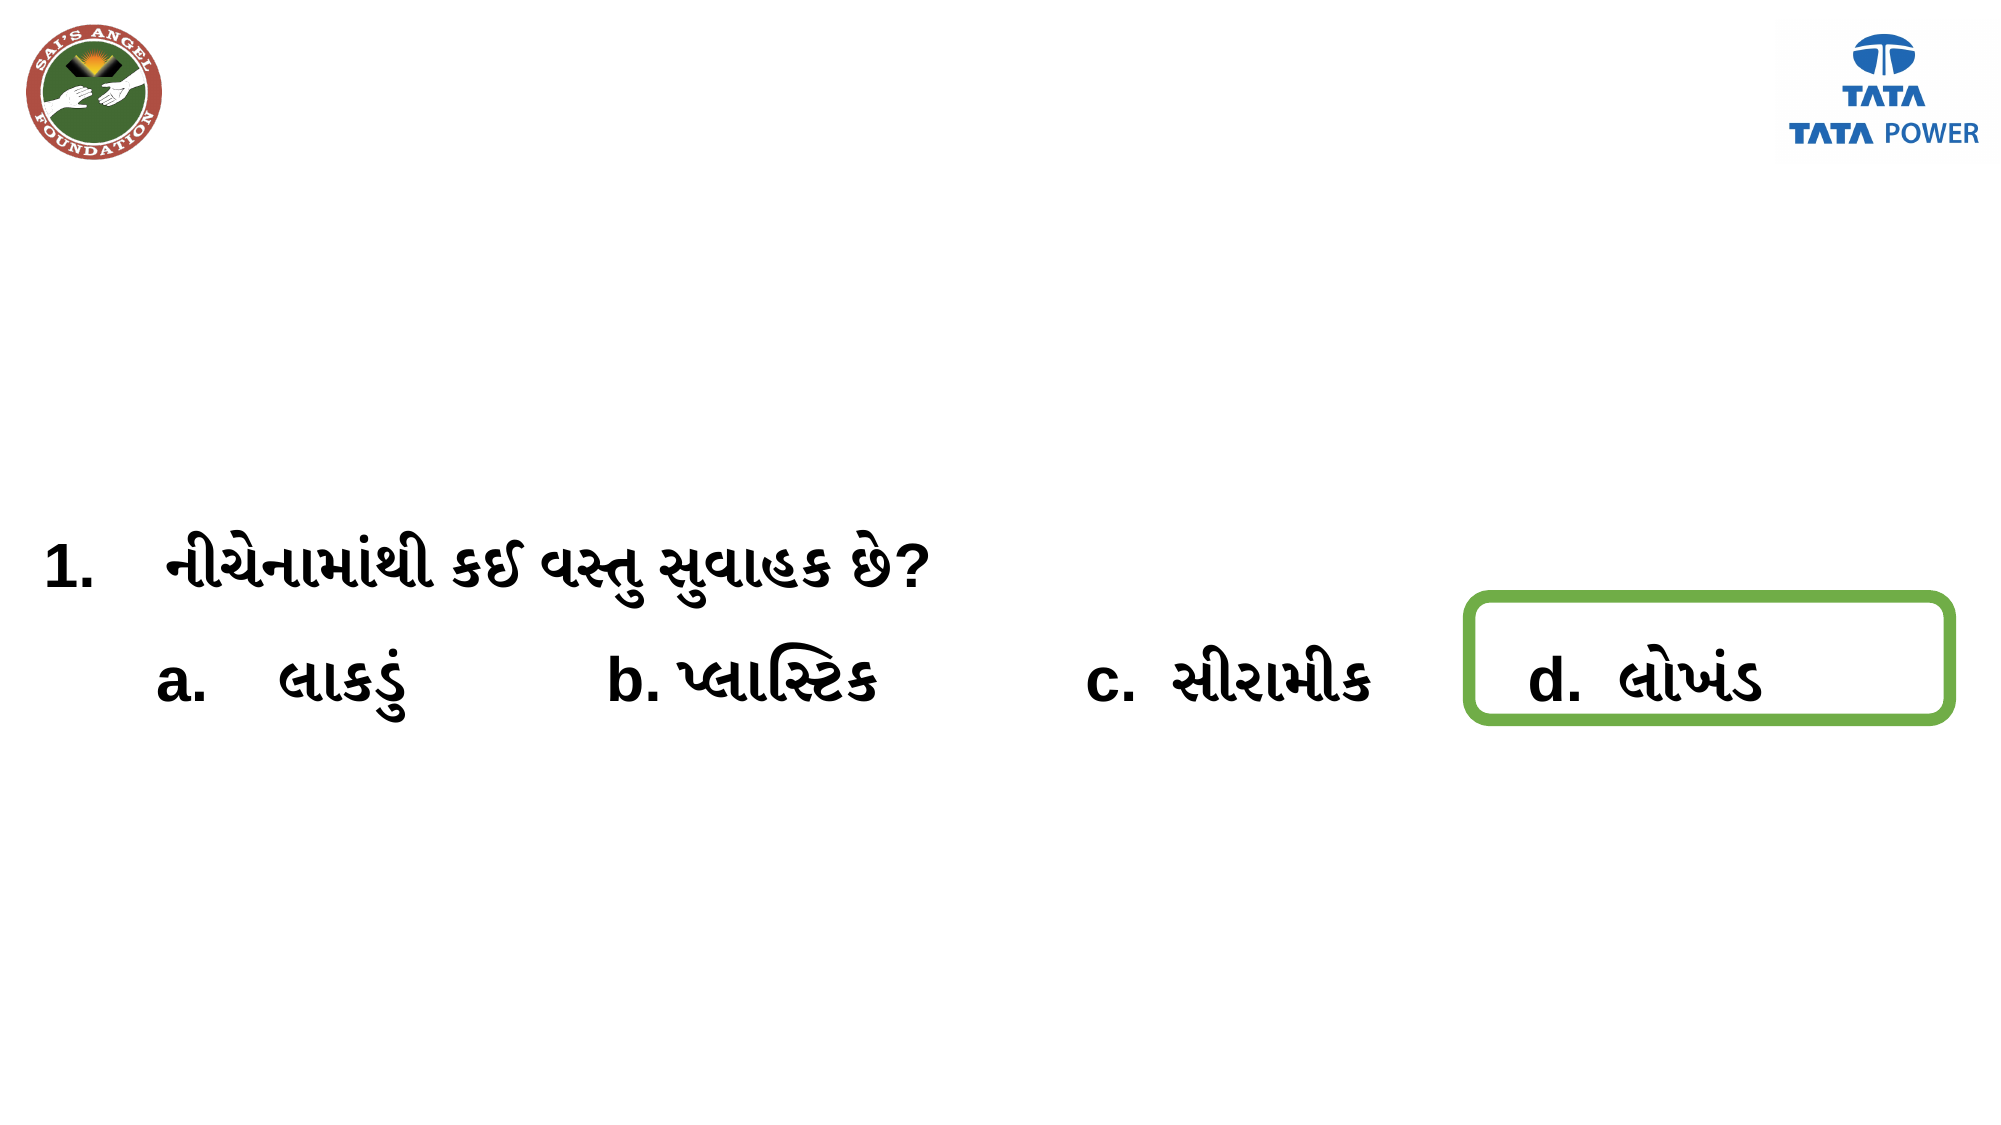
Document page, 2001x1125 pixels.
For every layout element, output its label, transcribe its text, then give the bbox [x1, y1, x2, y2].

text_box [1469, 596, 1950, 720]
text_box 1. નીચેનામાંથી કઈ વસ્તુ સુવાહક છે? a. લાકડું b. પ્લાસ્ટિક c. સીરામીક d. લોખંડ [28, 505, 1972, 730]
picture [26, 24, 162, 160]
picture [1775, 19, 2000, 164]
